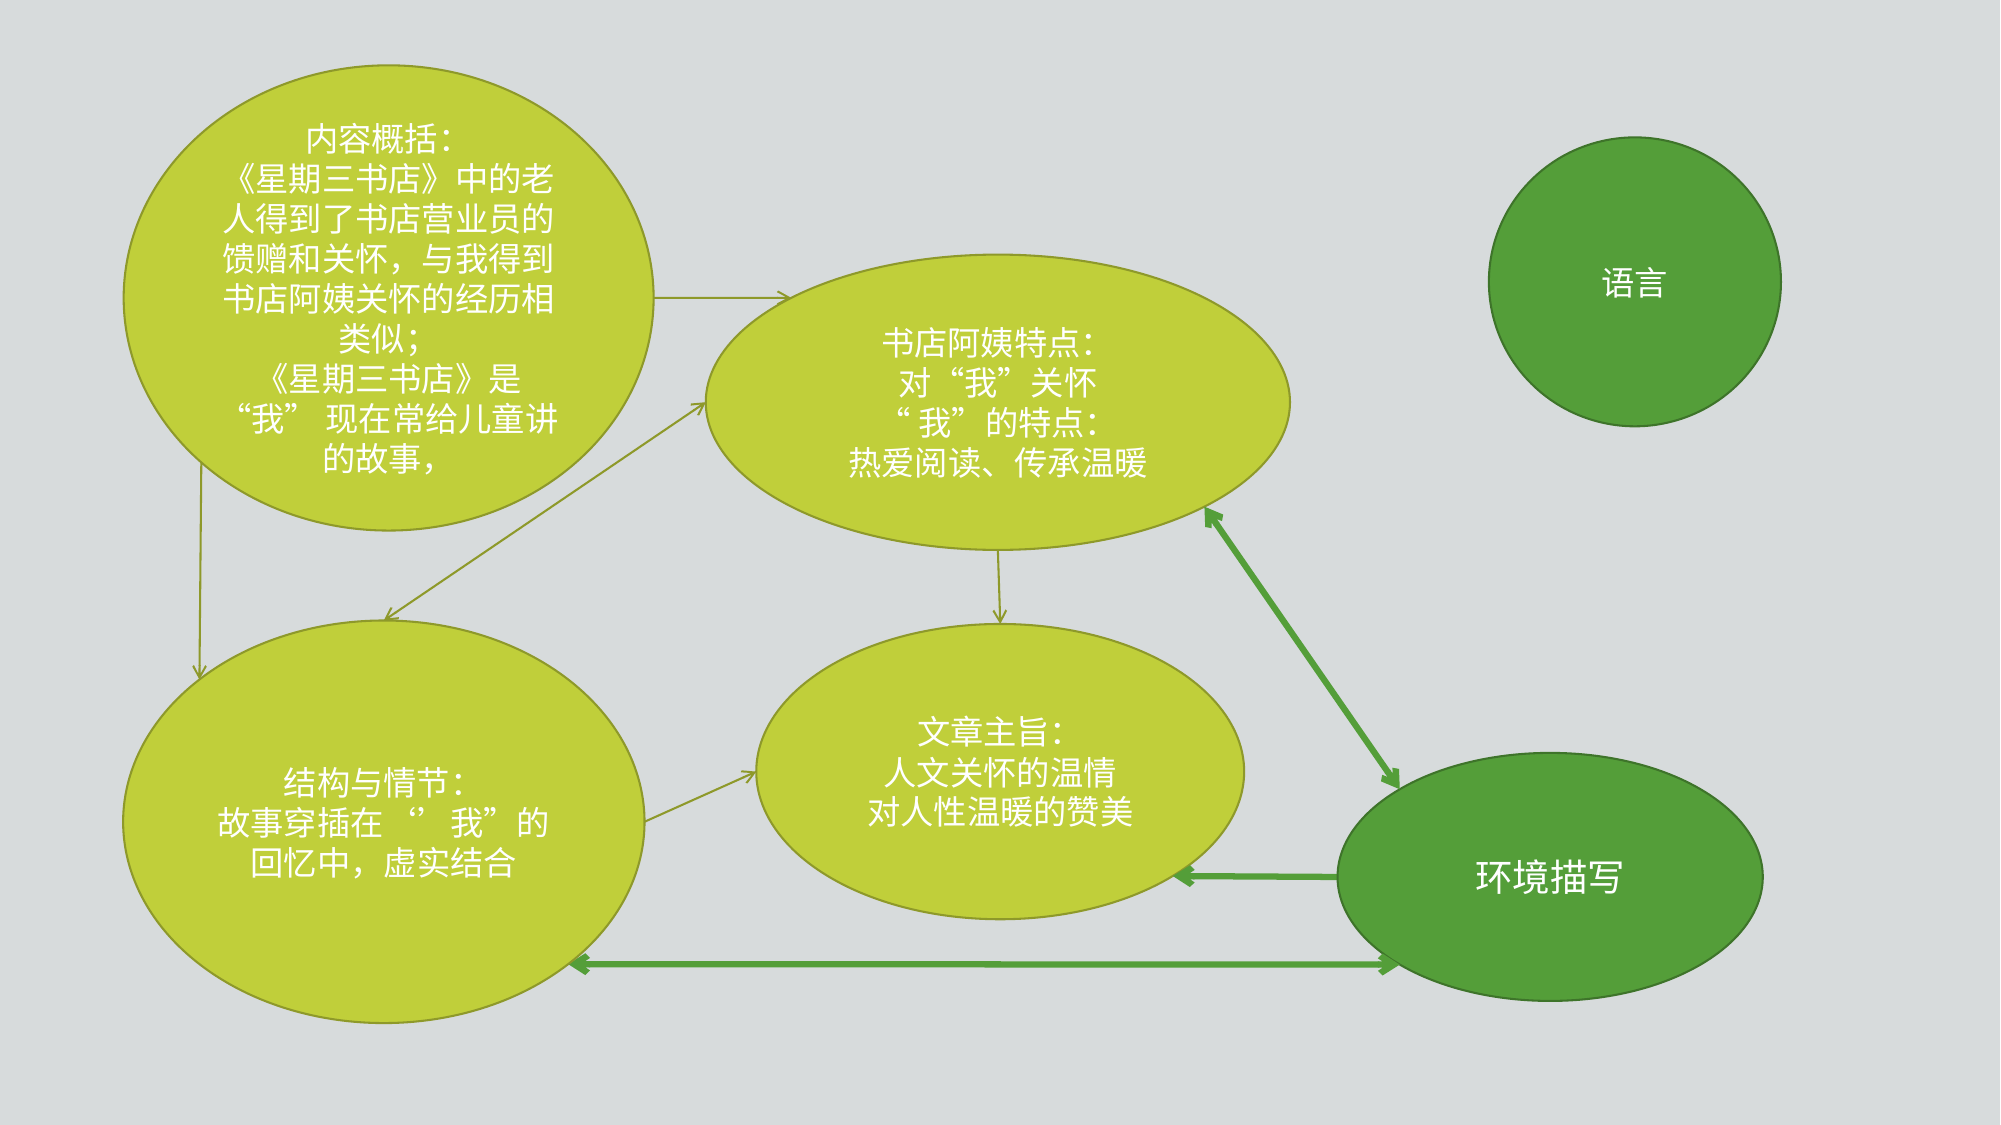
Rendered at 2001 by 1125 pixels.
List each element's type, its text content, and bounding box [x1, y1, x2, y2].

text_box 书店阿姨特点： 对“我”关怀 “我”的特点： 热爱阅读、传承温暖 [704, 253, 1292, 551]
text_box 结构与情节： 故事穿插在‘’我”的回忆中，虚实结合 [122, 619, 646, 1025]
text_box 文章主旨： 人文关怀的温情 对人性温暖的赞美 [755, 622, 1244, 921]
text_box 内容概括： 《星期三书店》中的老人得到了书店营业员的馈赠和关怀，与我得到书店阿姨关怀的经历相类似； 《星期三书店》是“我” 现在常给儿童讲的故事， [122, 64, 655, 532]
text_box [1204, 506, 1400, 790]
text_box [644, 771, 757, 822]
text_box 语言 [1487, 136, 1783, 428]
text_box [383, 402, 706, 621]
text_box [997, 549, 1001, 624]
text_box 环境描写 [1336, 751, 1764, 1002]
